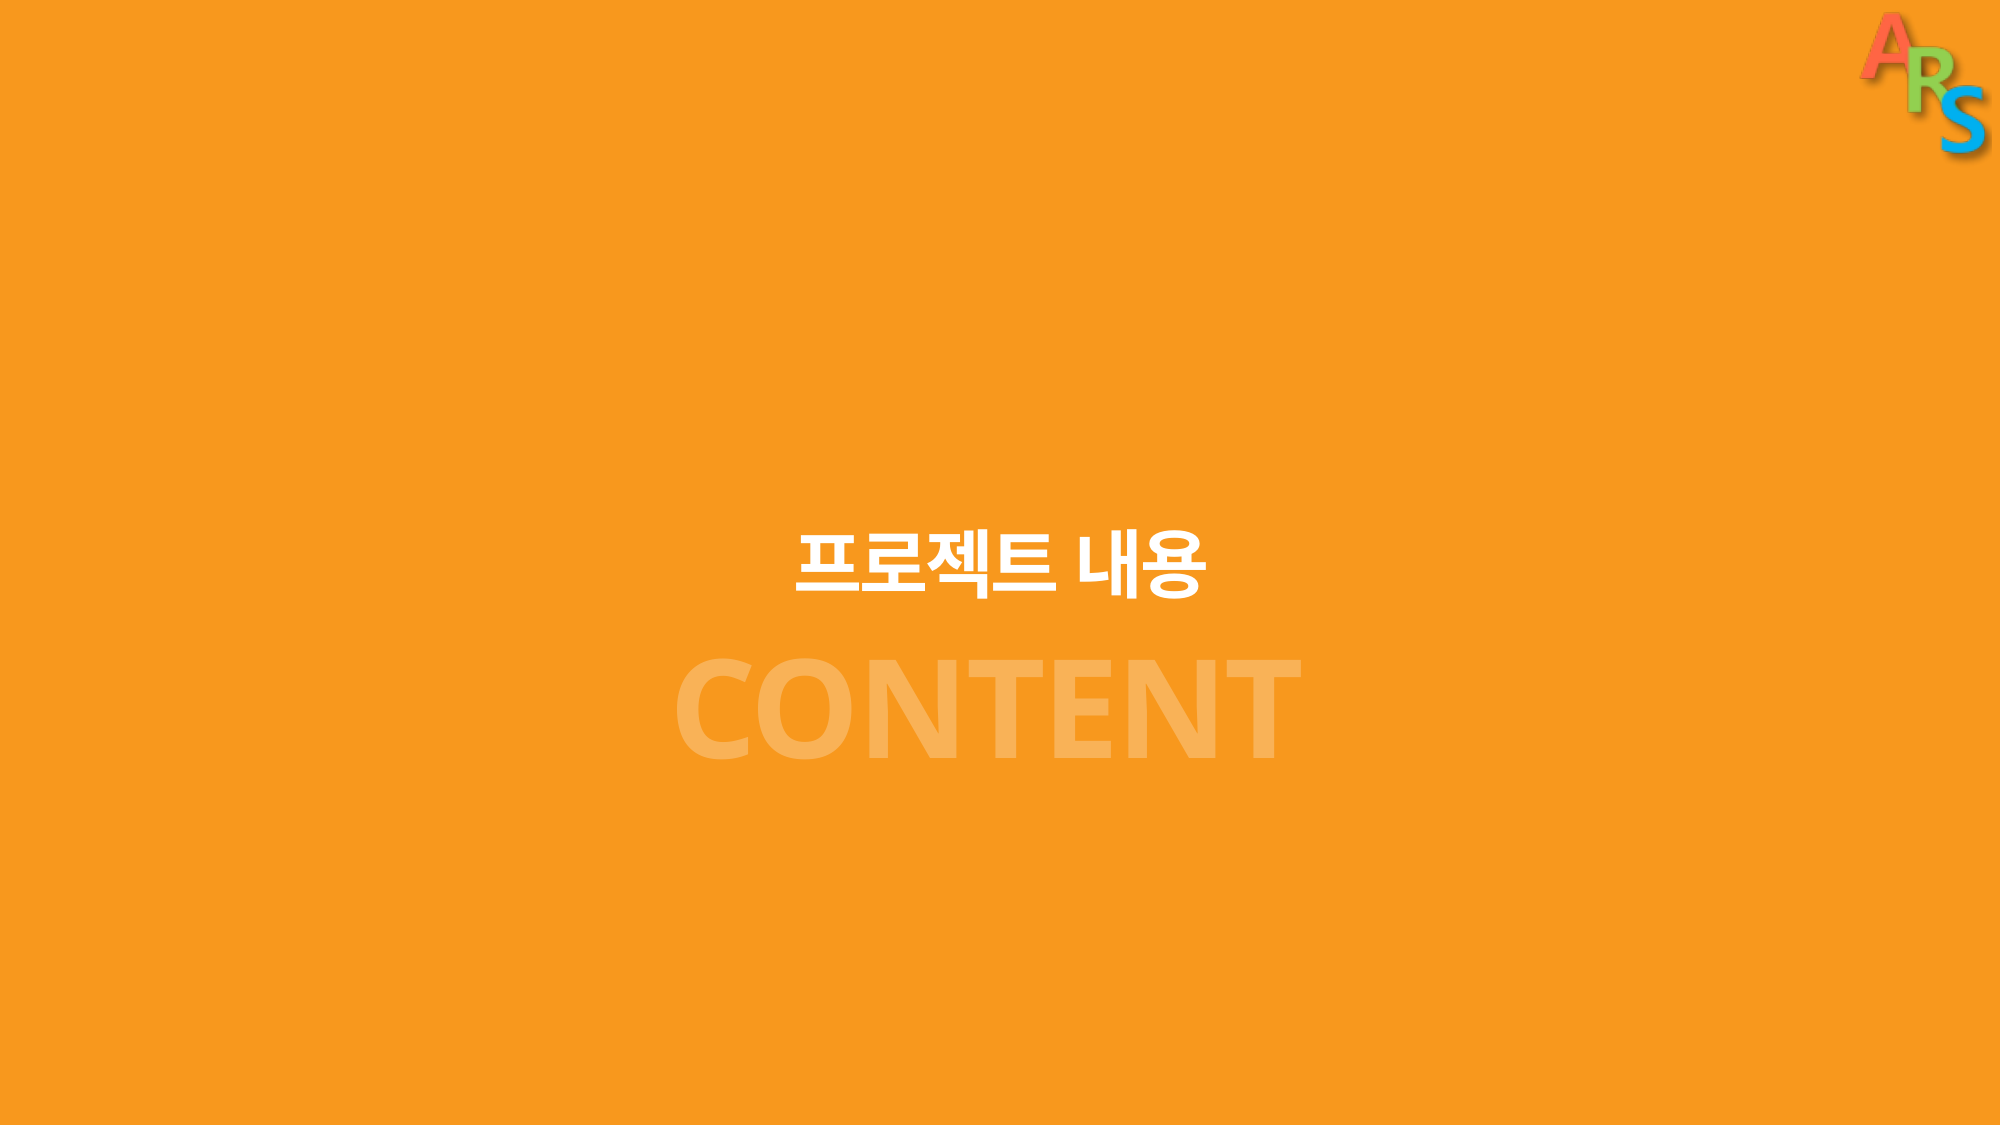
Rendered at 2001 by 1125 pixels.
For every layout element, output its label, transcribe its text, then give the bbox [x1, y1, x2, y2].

text_box 프로젝트 내용 [521, 509, 1482, 615]
text_box CONTENT [507, 613, 1467, 794]
